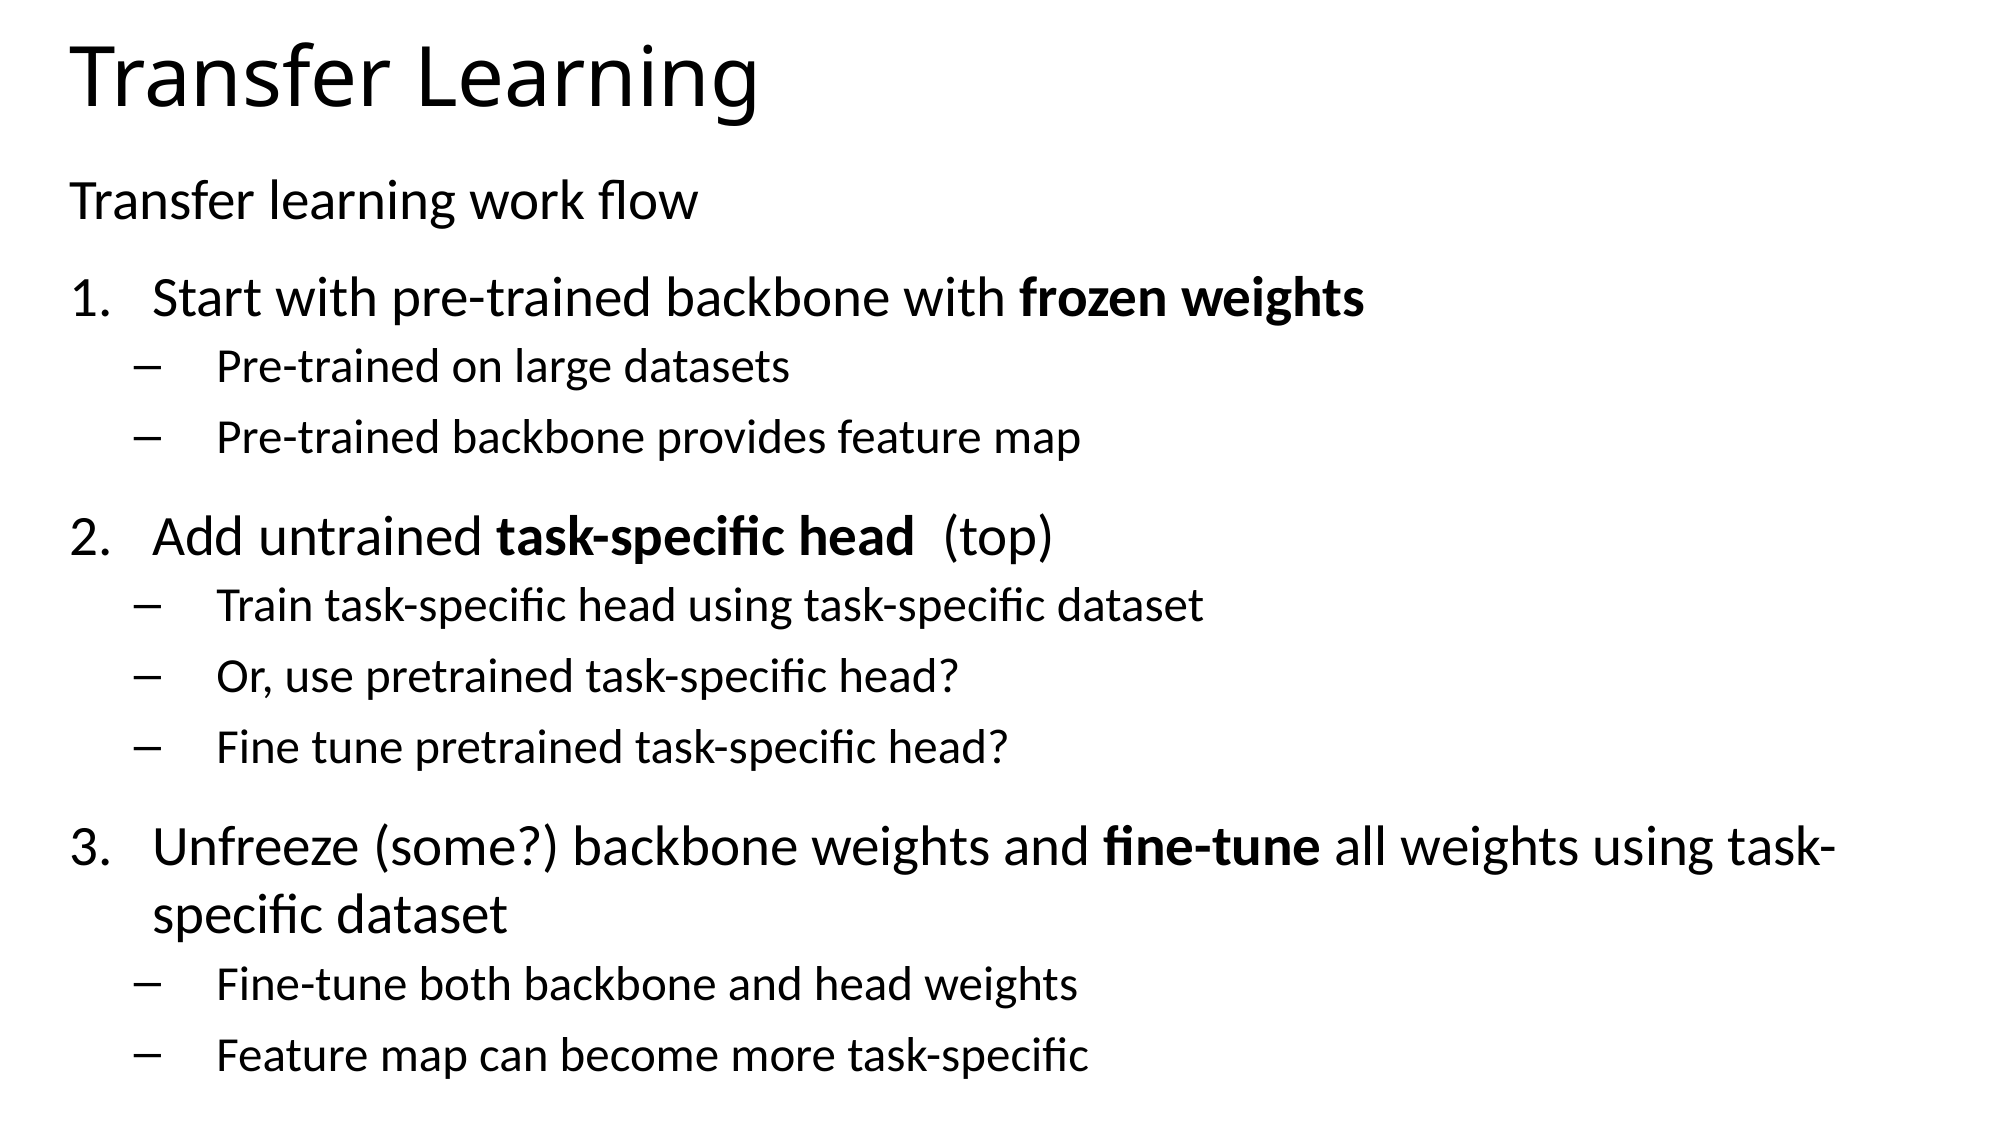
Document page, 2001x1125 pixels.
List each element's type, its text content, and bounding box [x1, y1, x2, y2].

title Transfer Learning [54, 34, 1966, 146]
list Transfer learning work flow Start with pre-trained backbone with frozen weights Pre-trained on large datasets Pre-trained backbone provides feature map Add untrained task-specific head (top) Train task-specific head using task-specific dataset Or, use pretrained task-specific head? Fine tune pretrained task-specific head? Unfreeze (some?) backbone weights and fine-tune all weights using task-specific dataset Fine-tune both backbone and head weights Feature map can become more task-specific [54, 154, 1946, 1091]
